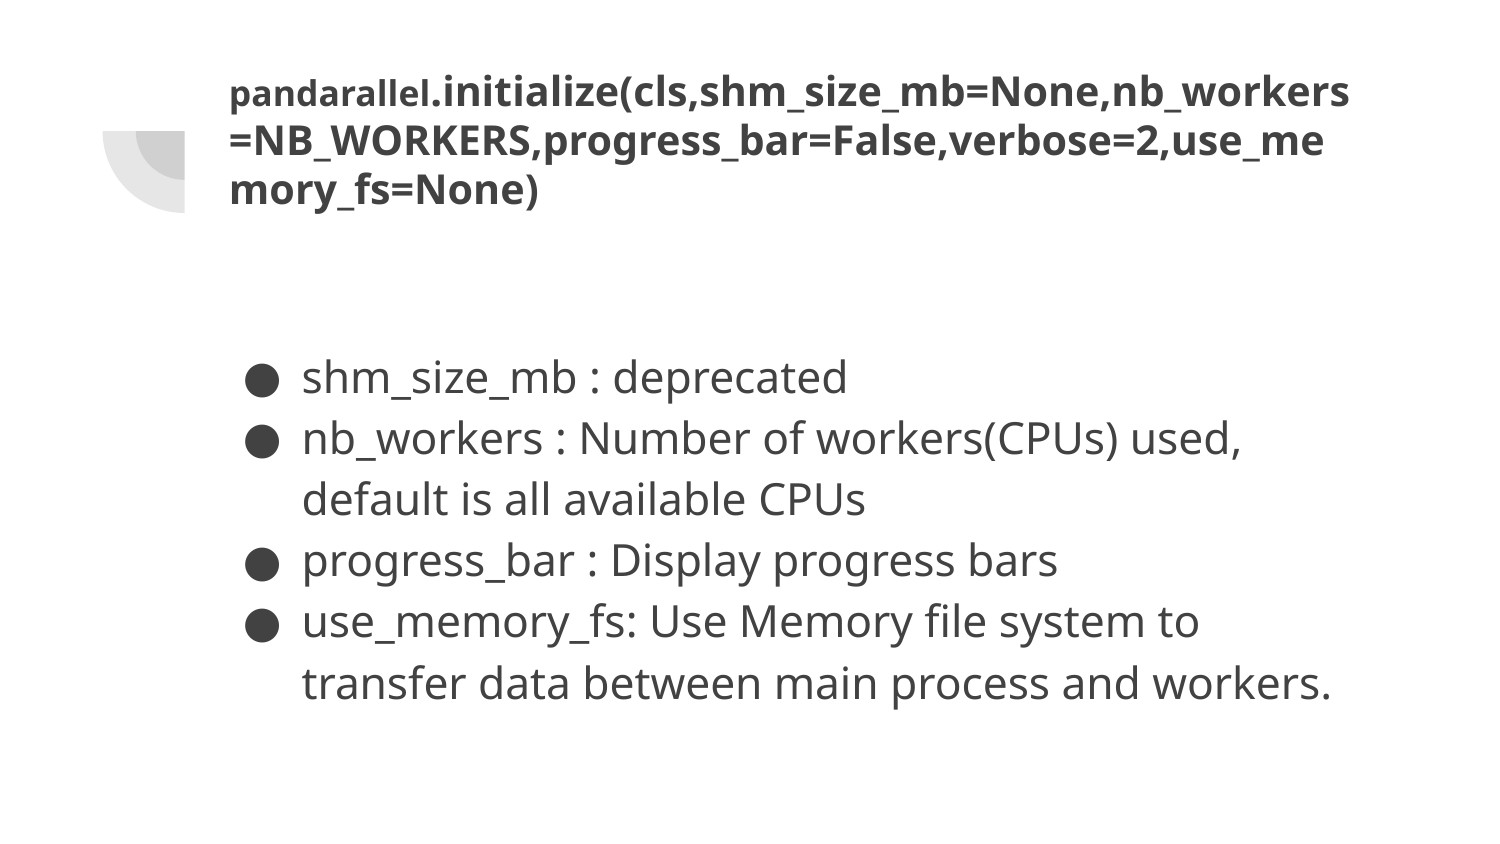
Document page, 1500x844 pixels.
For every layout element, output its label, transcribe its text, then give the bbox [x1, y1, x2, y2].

title pandarallel.initialize(cls,shm_size_mb=None,nb_workers=NB_WORKERS,progress_bar=False,verbose=2,use_memory_fs=None) [213, 49, 1368, 266]
list shm_size_mb : deprecated nb_workers : Number of workers(CPUs) used, default is all available CPUs progress_bar : Display progress bars use_memory_fs: Use Memory file system to transfer data between main process and workers. [213, 325, 1368, 744]
